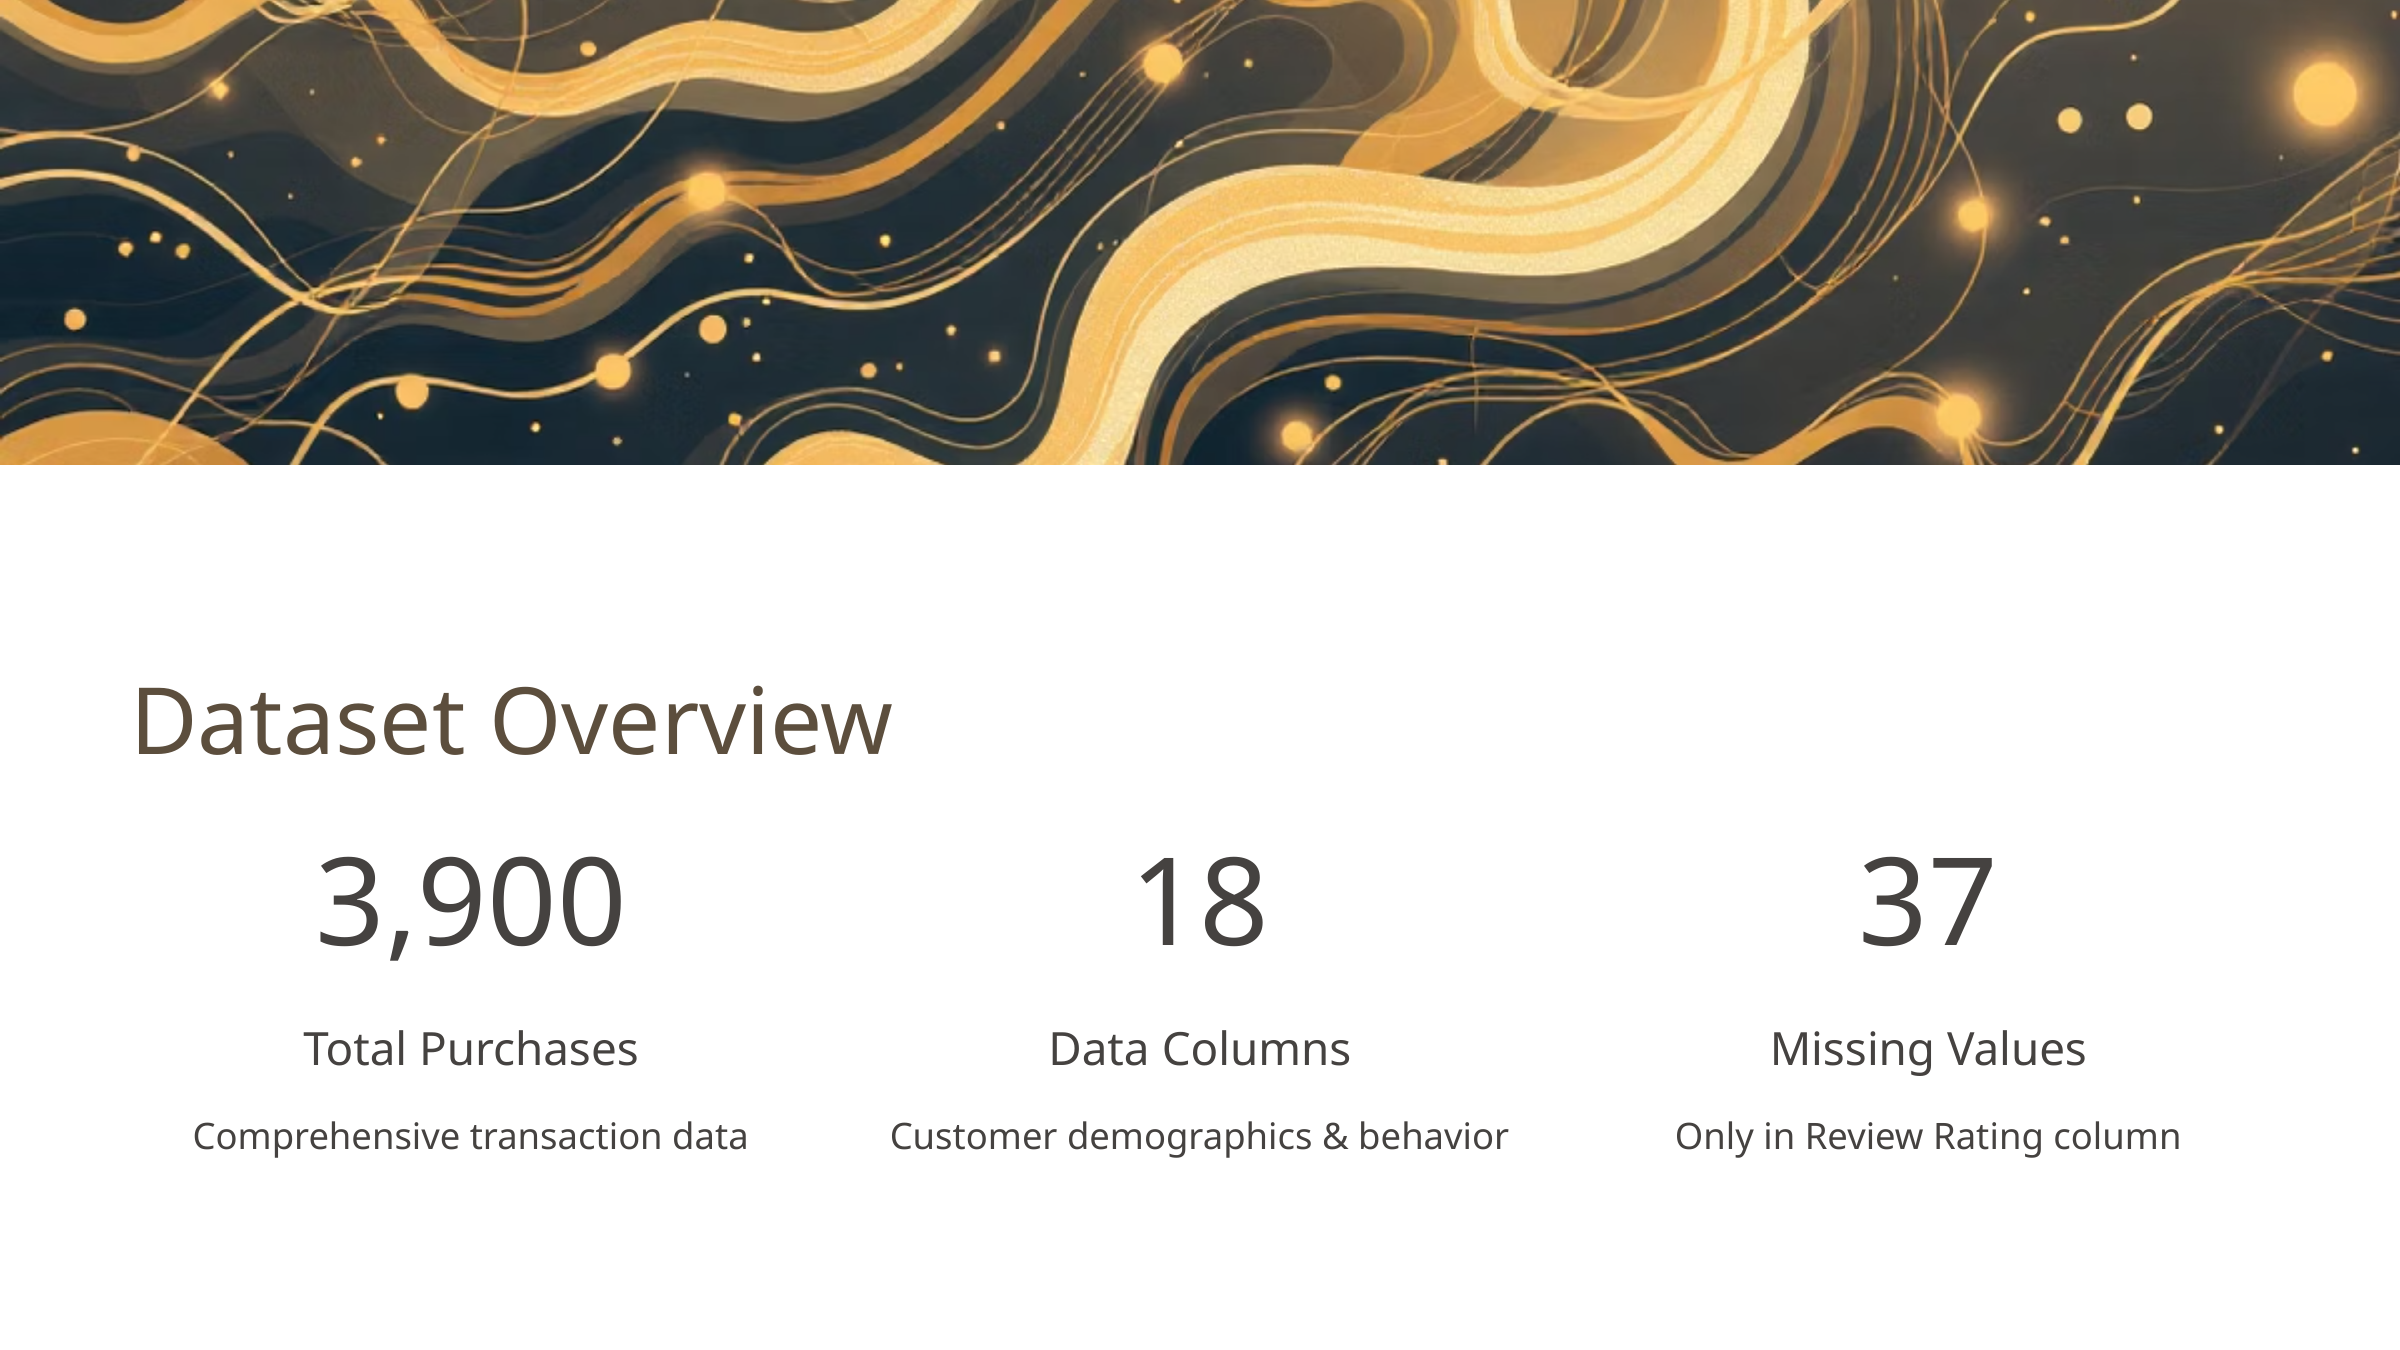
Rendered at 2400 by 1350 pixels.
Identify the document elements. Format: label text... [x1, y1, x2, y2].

text_box Missing Values [1696, 1017, 2162, 1076]
text_box Total Purchases [238, 1017, 704, 1076]
text_box Data Columns [967, 1017, 1433, 1076]
text_box 18 [858, 848, 1541, 971]
text_box Customer demographics & behavior [858, 1097, 1541, 1158]
text_box Comprehensive transaction data [130, 1097, 813, 1158]
text_box Dataset Overview [130, 657, 1061, 774]
text_box Only in Review Rating column [1587, 1097, 2270, 1158]
picture [0, 0, 2400, 466]
text_box 3,900 [130, 848, 813, 971]
text_box 37 [1587, 848, 2270, 971]
